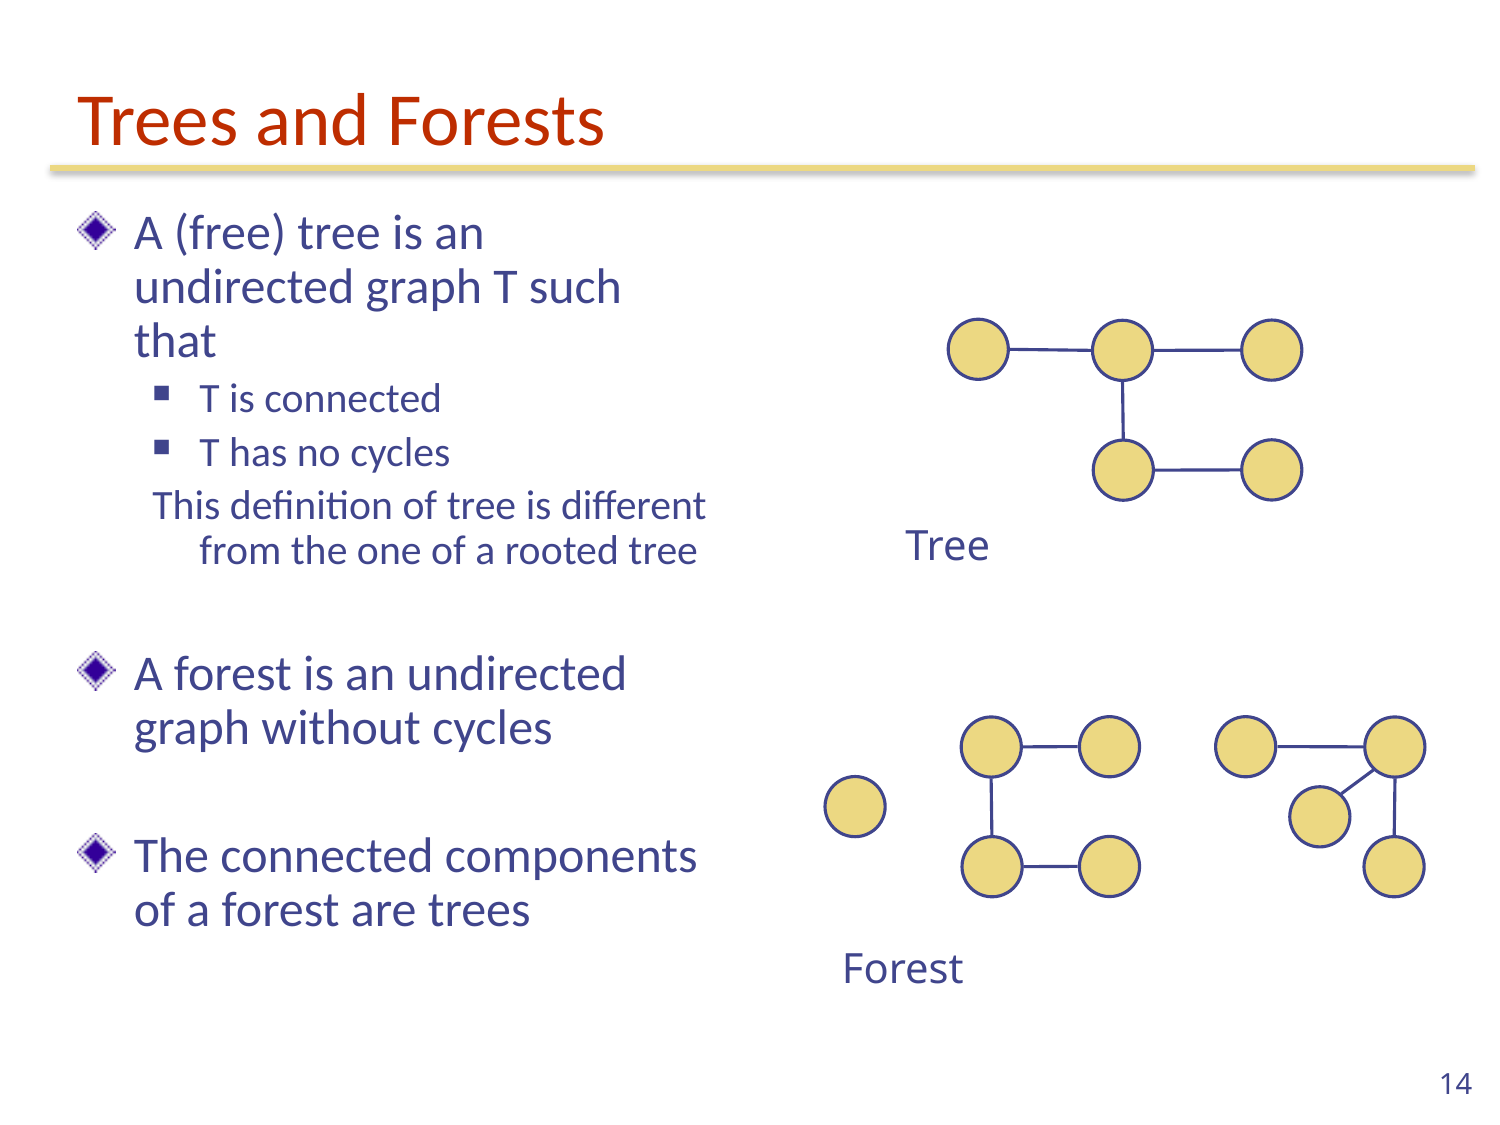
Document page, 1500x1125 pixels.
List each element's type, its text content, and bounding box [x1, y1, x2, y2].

text_box Forest [827, 934, 1425, 1000]
text_box [1241, 320, 1302, 381]
slide_number 14 [1175, 1037, 1488, 1113]
title Trees and Forests [62, 49, 1463, 168]
text_box [1092, 320, 1153, 381]
picture [77, 651, 116, 691]
list A (free) tree is an undirected graph T such that T is connected T has no cycles This definition of tree is different from the one of a rooted tree A forest is an undirected graph without cycles The connected components of a forest are trees [62, 198, 726, 1063]
text_box [1241, 439, 1302, 501]
picture [77, 211, 116, 250]
text_box [1093, 440, 1154, 501]
picture [77, 833, 116, 873]
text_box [824, 716, 1426, 898]
text_box [948, 319, 1009, 380]
text_box Tree [890, 511, 1360, 577]
